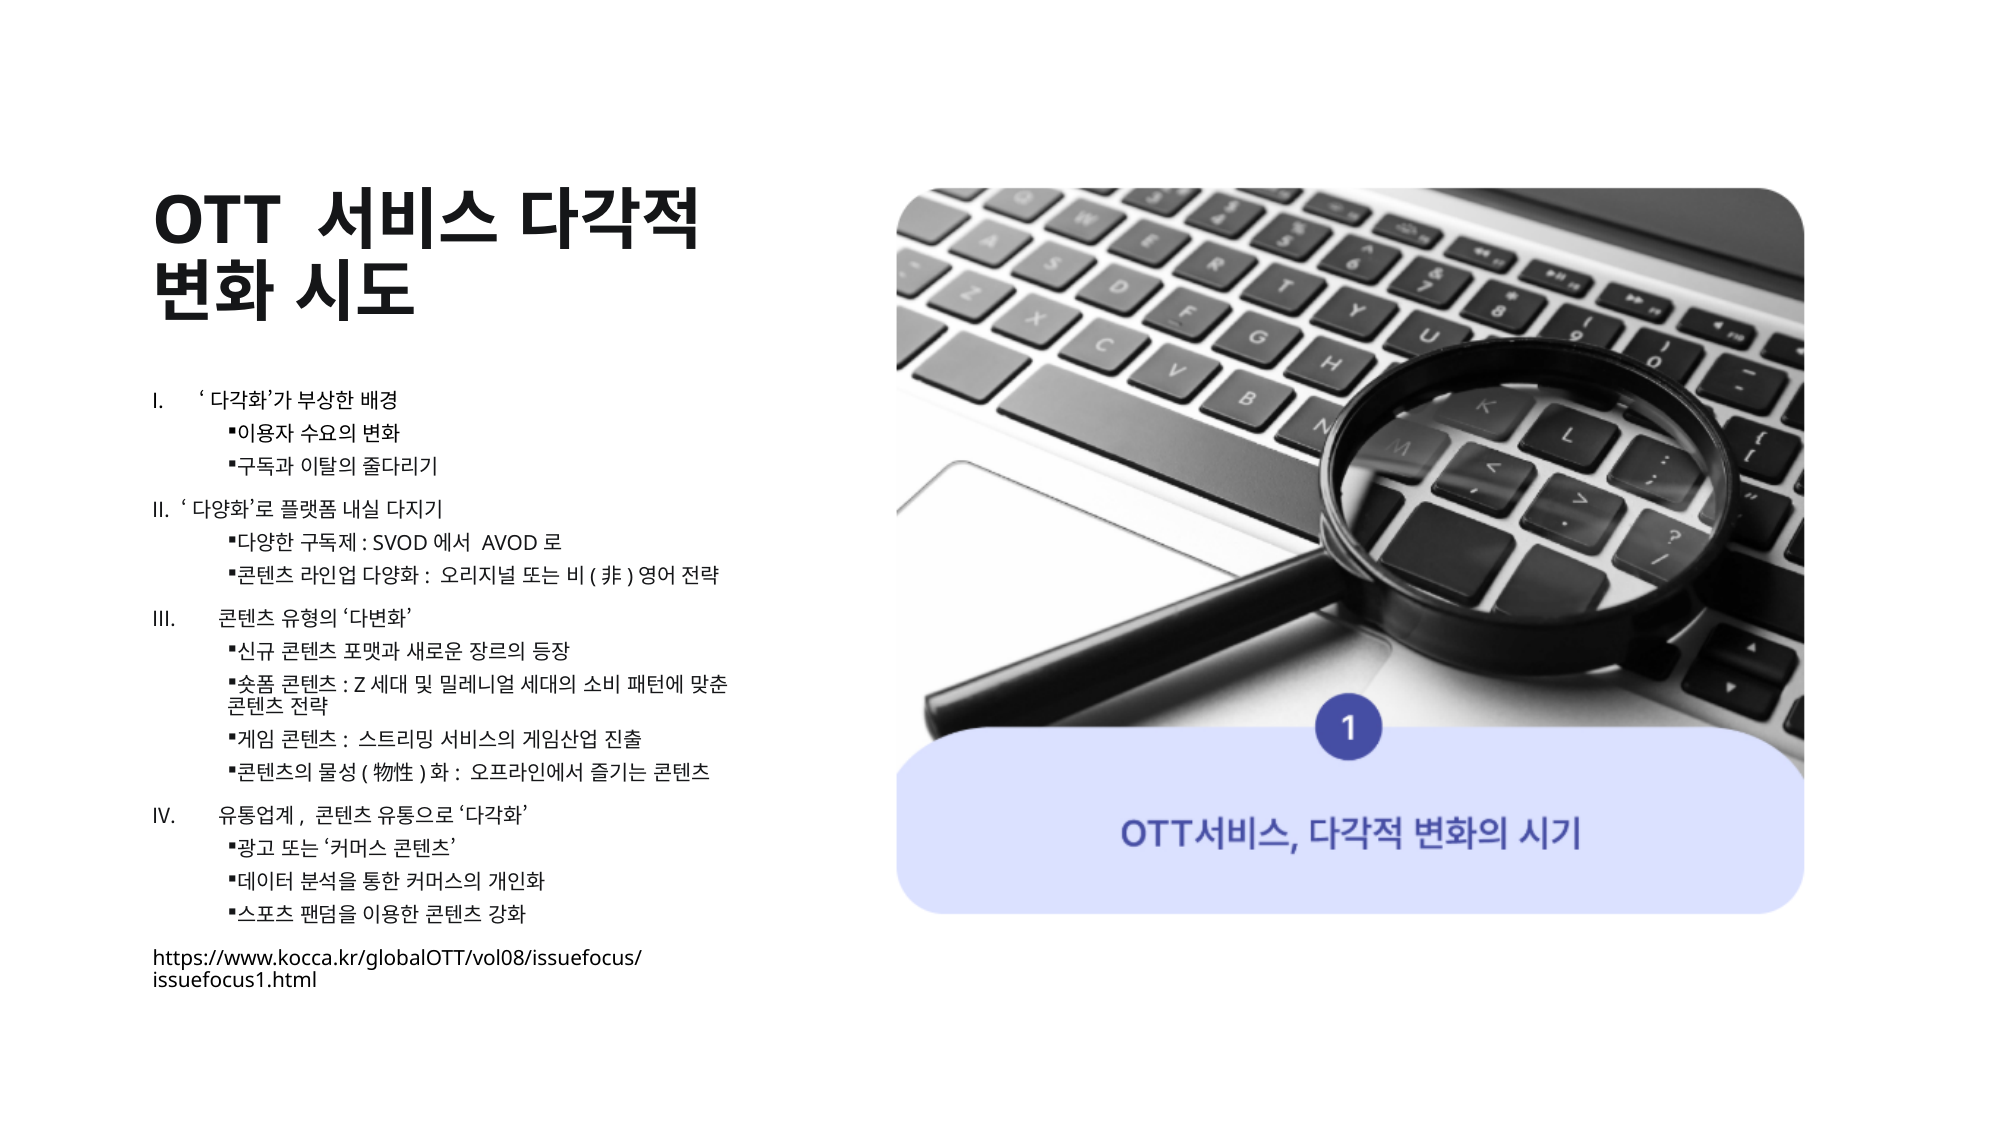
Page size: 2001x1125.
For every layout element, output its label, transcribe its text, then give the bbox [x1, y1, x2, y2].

title OTT 서비스 다각적 변화 시도 [137, 75, 783, 337]
picture [850, 161, 1863, 962]
list ‘다각화’가 부상한 배경 이용자 수요의 변화 구독과 이탈의 줄다리기 ‘다양화’로 플랫폼 내실 다지기 다양한 구독제: SVOD에서 AVOD로 콘텐츠 라인업 다양화: 오리지널 또는 비(非)영어 전략 콘텐츠 유형의 ‘다변화’ 신규 콘텐츠 포맷과 새로운 장르의 등장 숏폼 콘텐츠: Z세대 및 밀레니얼 세대의 소비 패턴에 맞춘 콘텐츠 전략 게임 콘텐츠: 스트리밍 서비스의 게임산업 진출 콘텐츠의 물성(物性)화: 오프라인에서 즐기는 콘텐츠 유통업계, 콘텐츠 유통으로 ‘다각화’ 광고 또는 ‘커머스 콘텐츠’ 데이터 분석을 통한 커머스의 개인화 스포츠 팬덤을 이용한 콘텐츠 강화 https://www.kocca.kr/globalOTT/vol08/issuefocus/issuefocus1.html [137, 337, 783, 963]
